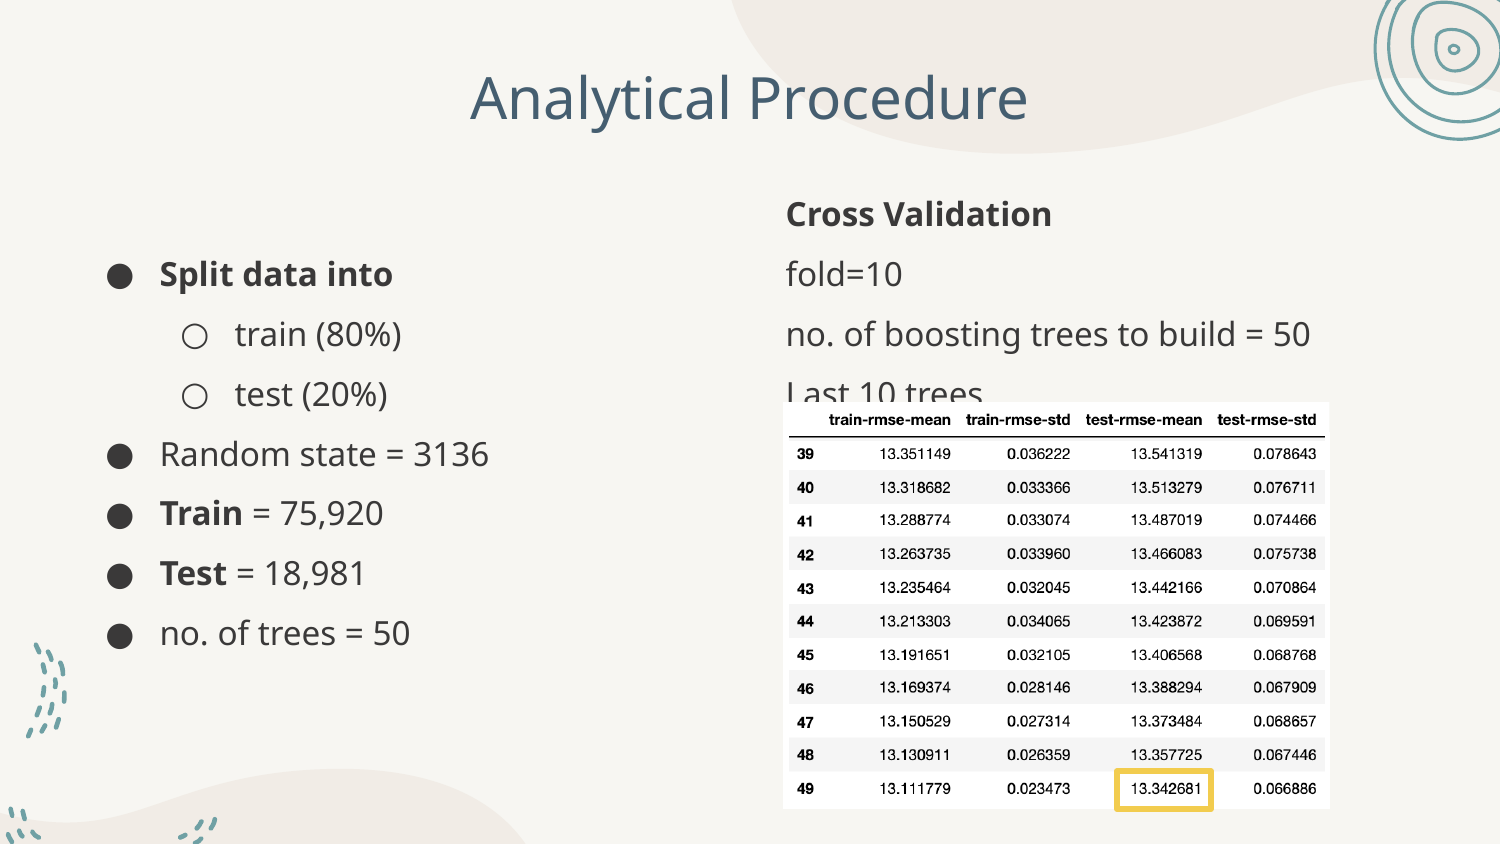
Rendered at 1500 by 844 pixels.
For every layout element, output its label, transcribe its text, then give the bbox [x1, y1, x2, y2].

text_box Cross Validation fold=10 no. of boosting trees to build = 50 Last 10 trees [770, 158, 1357, 429]
text_box Split data into train (80%) test (20%) Random state = 3136 Train = 75,920 Test = 18,981 no. of trees = 50 [69, 218, 750, 668]
picture [782, 402, 1330, 810]
title Analytical Procedure [116, 41, 1383, 151]
